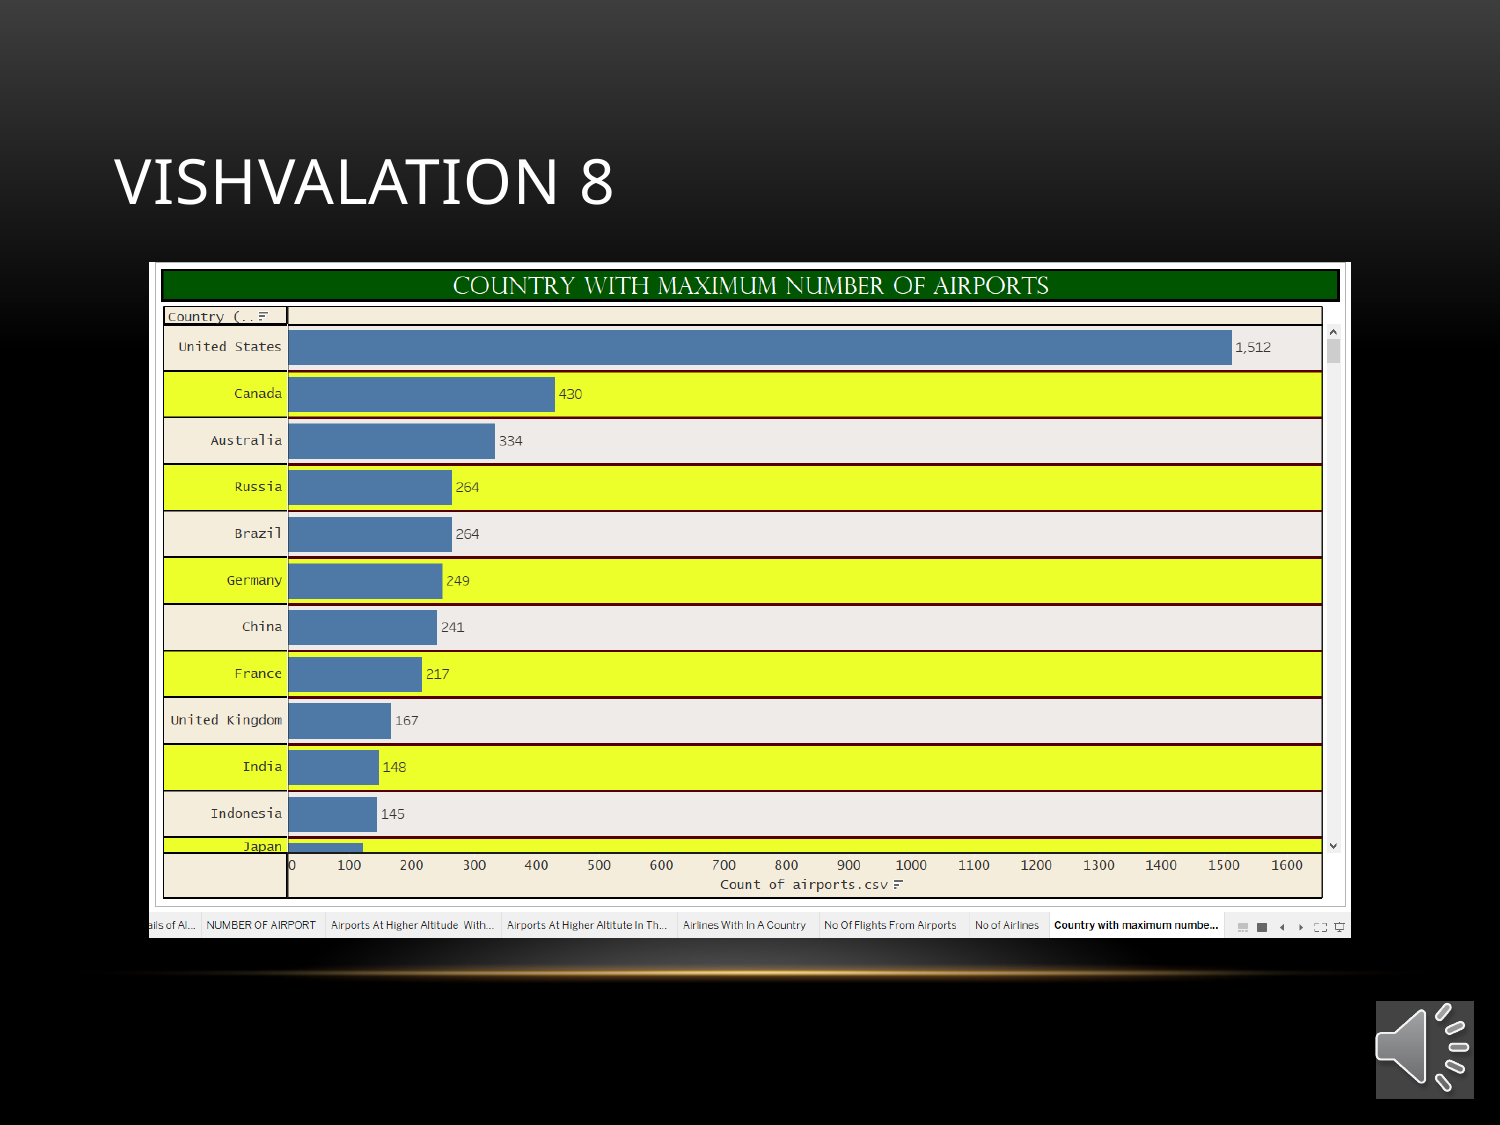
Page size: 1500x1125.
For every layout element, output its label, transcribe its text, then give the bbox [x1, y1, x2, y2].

title VISHVALATION 8 [99, 37, 1400, 225]
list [149, 262, 1351, 938]
picture [0, 0, 1500, 1125]
